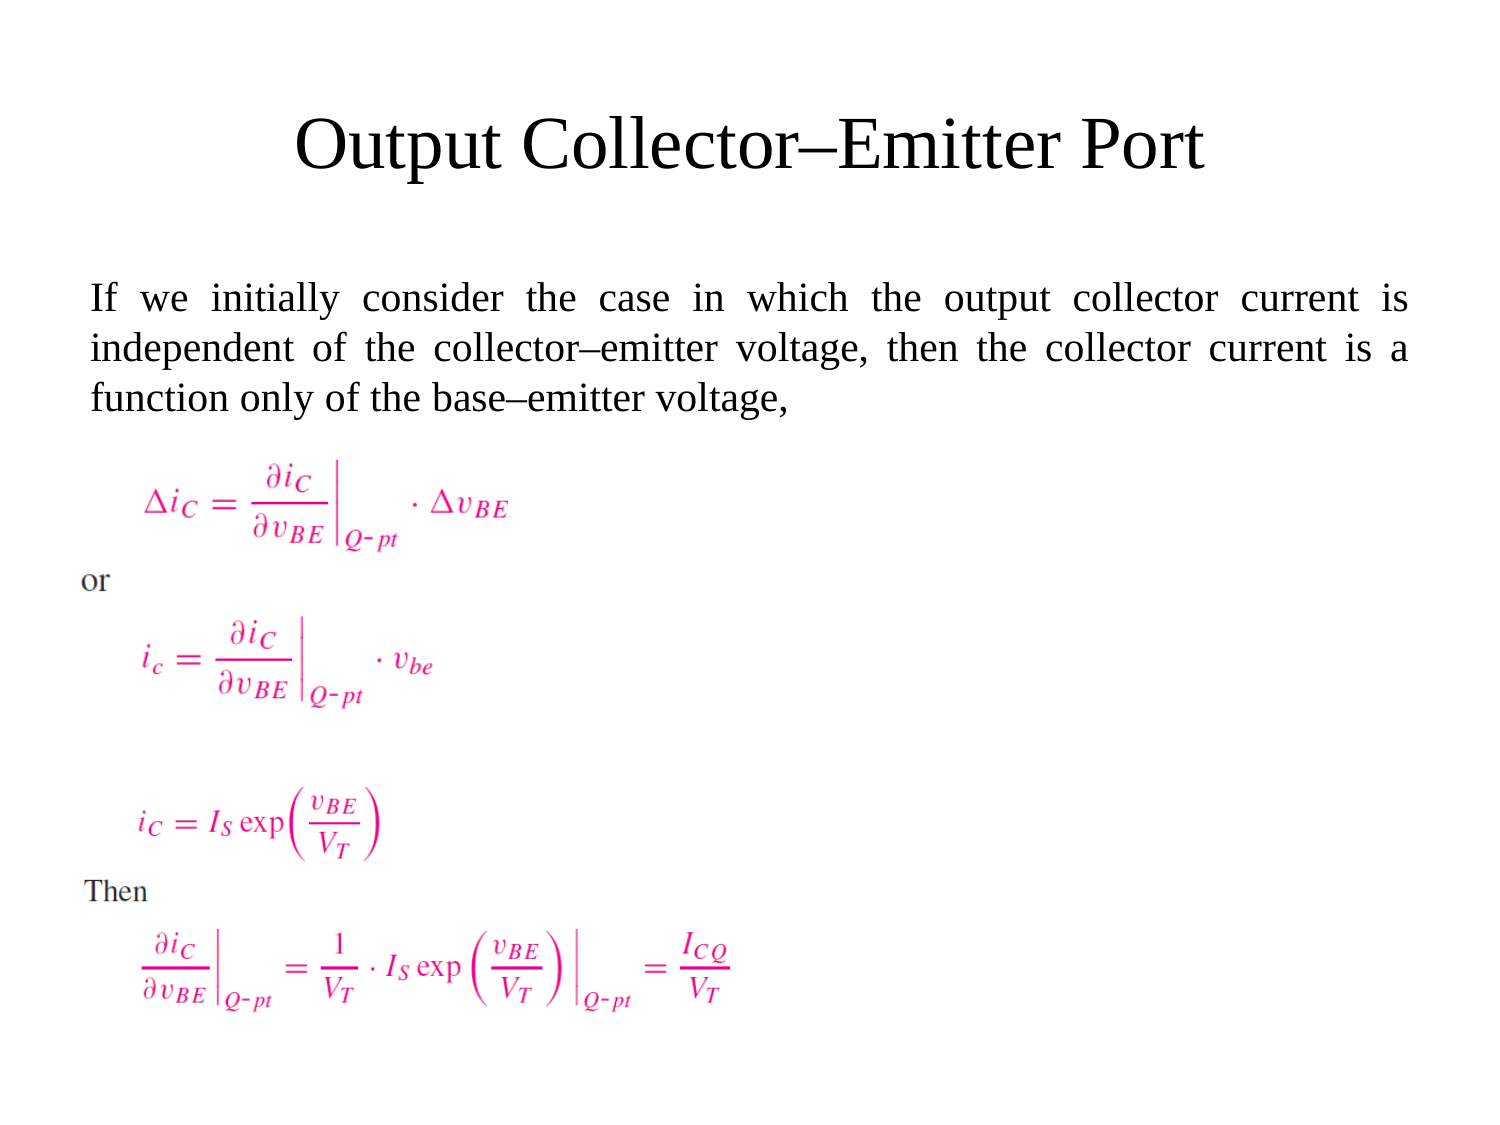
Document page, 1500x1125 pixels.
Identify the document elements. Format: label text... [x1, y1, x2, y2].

picture [62, 449, 551, 714]
list If we initially consider the case in which the output collector current is independent of the collector–emitter voltage, then the collector current is a function only of the base–emitter voltage, [75, 262, 1425, 1005]
picture [66, 787, 745, 1023]
title Output Collector–Emitter Port [75, 45, 1425, 233]
